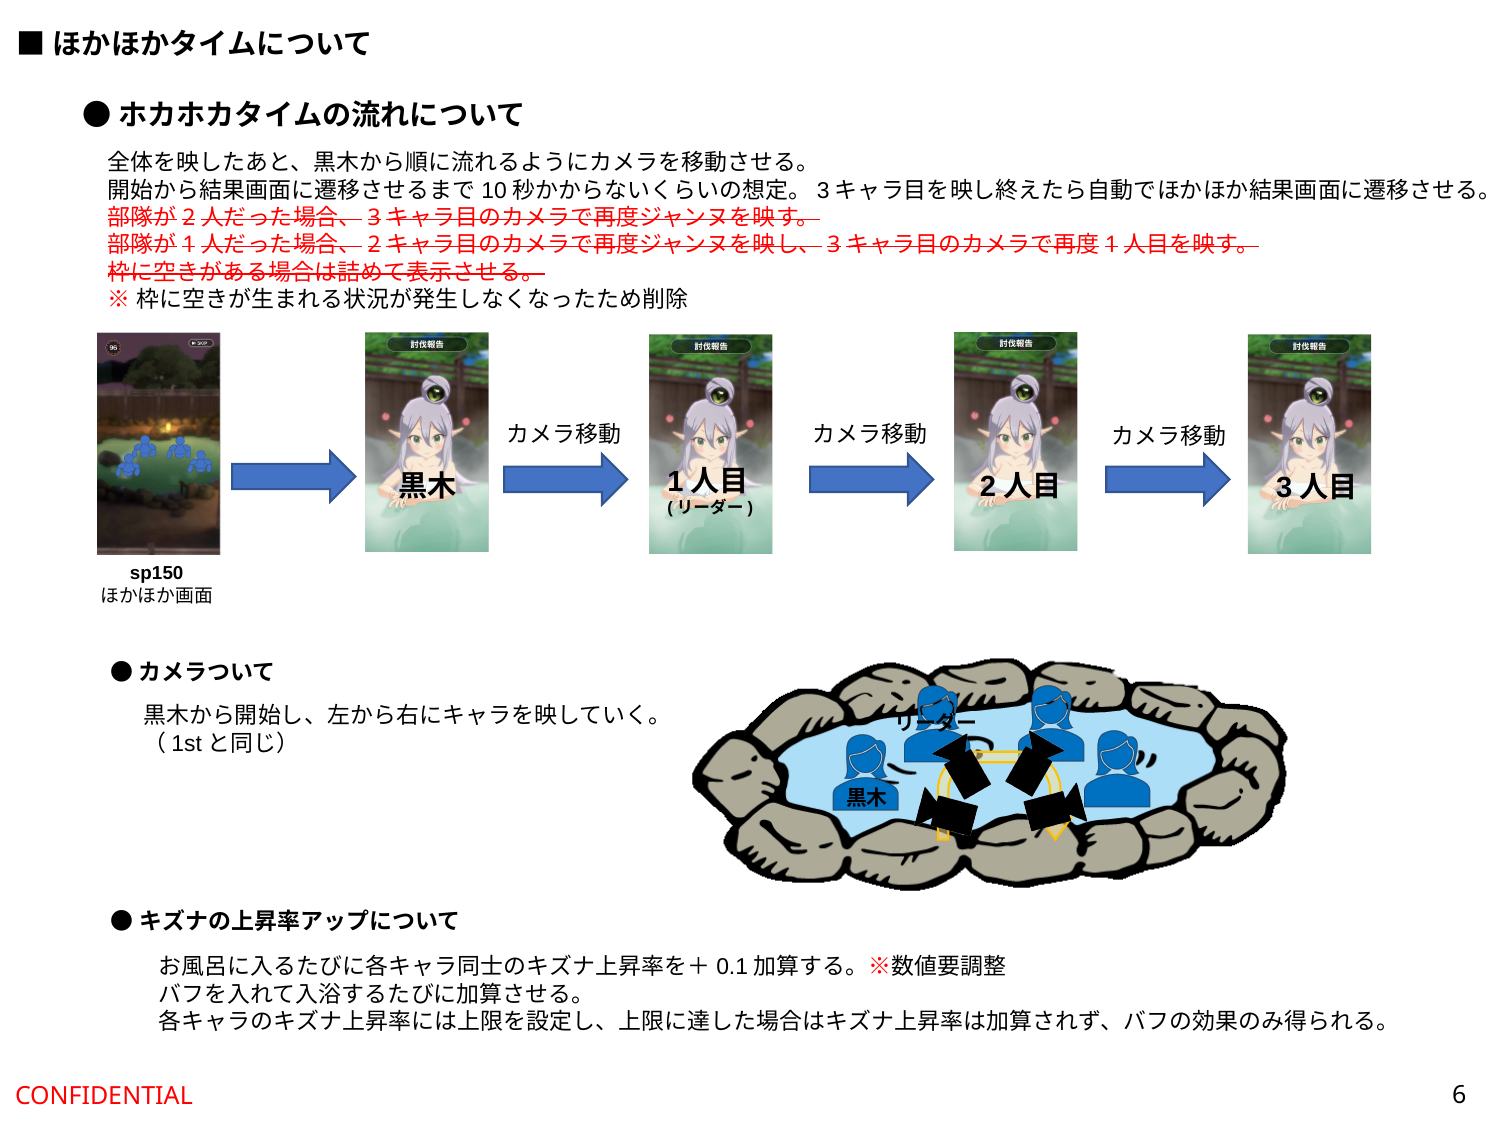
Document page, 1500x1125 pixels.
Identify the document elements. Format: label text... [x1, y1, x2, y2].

text_box 黒木から開始し、左から右にキャラを映していく。 （1stと同じ） [128, 693, 687, 764]
text_box ●カメラついて [95, 649, 291, 692]
picture [96, 332, 221, 555]
text_box カメラ移動 [1097, 414, 1242, 457]
text_box カメラ移動 [798, 412, 943, 455]
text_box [688, 653, 1290, 896]
text_box [231, 448, 357, 505]
text_box sp150 ほかほか画面 [81, 553, 233, 614]
text_box [809, 455, 935, 508]
text_box ●キズナの上昇率アップについて [96, 899, 476, 942]
text_box カメラ移動 [491, 412, 637, 455]
slide_number 6 [1143, 1065, 1482, 1125]
text_box 全体を映したあと、黒木から順に流れるようにカメラを移動させる。 開始から結果画面に遷移させるまで10秒かからないくらいの想定。3キャラ目を映し終えたら自動でほかほか結果画面に遷移させる。 部隊が2人だった場合、3キャラ目のカメラで再度ジャンヌを映す。 部隊が1人だった場合、2キャラ目のカメラで再度ジャンヌを映し、3キャラ目のカメラで再度1人目を映す。 枠に空きがある場合は詰めて表示させる。 ※枠に空きが生まれる状況が発生しなくなったため削除 [93, 140, 1500, 348]
text_box お風呂に入るたびに各キャラ同士のキズナ上昇率を＋0.1加算する。※数値要調整 バフを入れて入浴するたびに加算させる。 各キャラのキズナ上昇率には上限を設定し、上限に達した場合はキズナ上昇率は加算されず、バフの効果のみ得られる。 [143, 944, 1415, 1042]
picture [954, 331, 1078, 551]
picture [648, 334, 773, 554]
text_box [1105, 457, 1231, 508]
picture [1247, 334, 1372, 554]
picture [365, 332, 489, 552]
text_box ●ホカホカタイムの流れについて [67, 88, 541, 139]
text_box ■ほかほかタイムについて [1, 17, 388, 68]
text_box [503, 455, 629, 508]
footer CONFIDENTIAL [0, 1065, 507, 1125]
